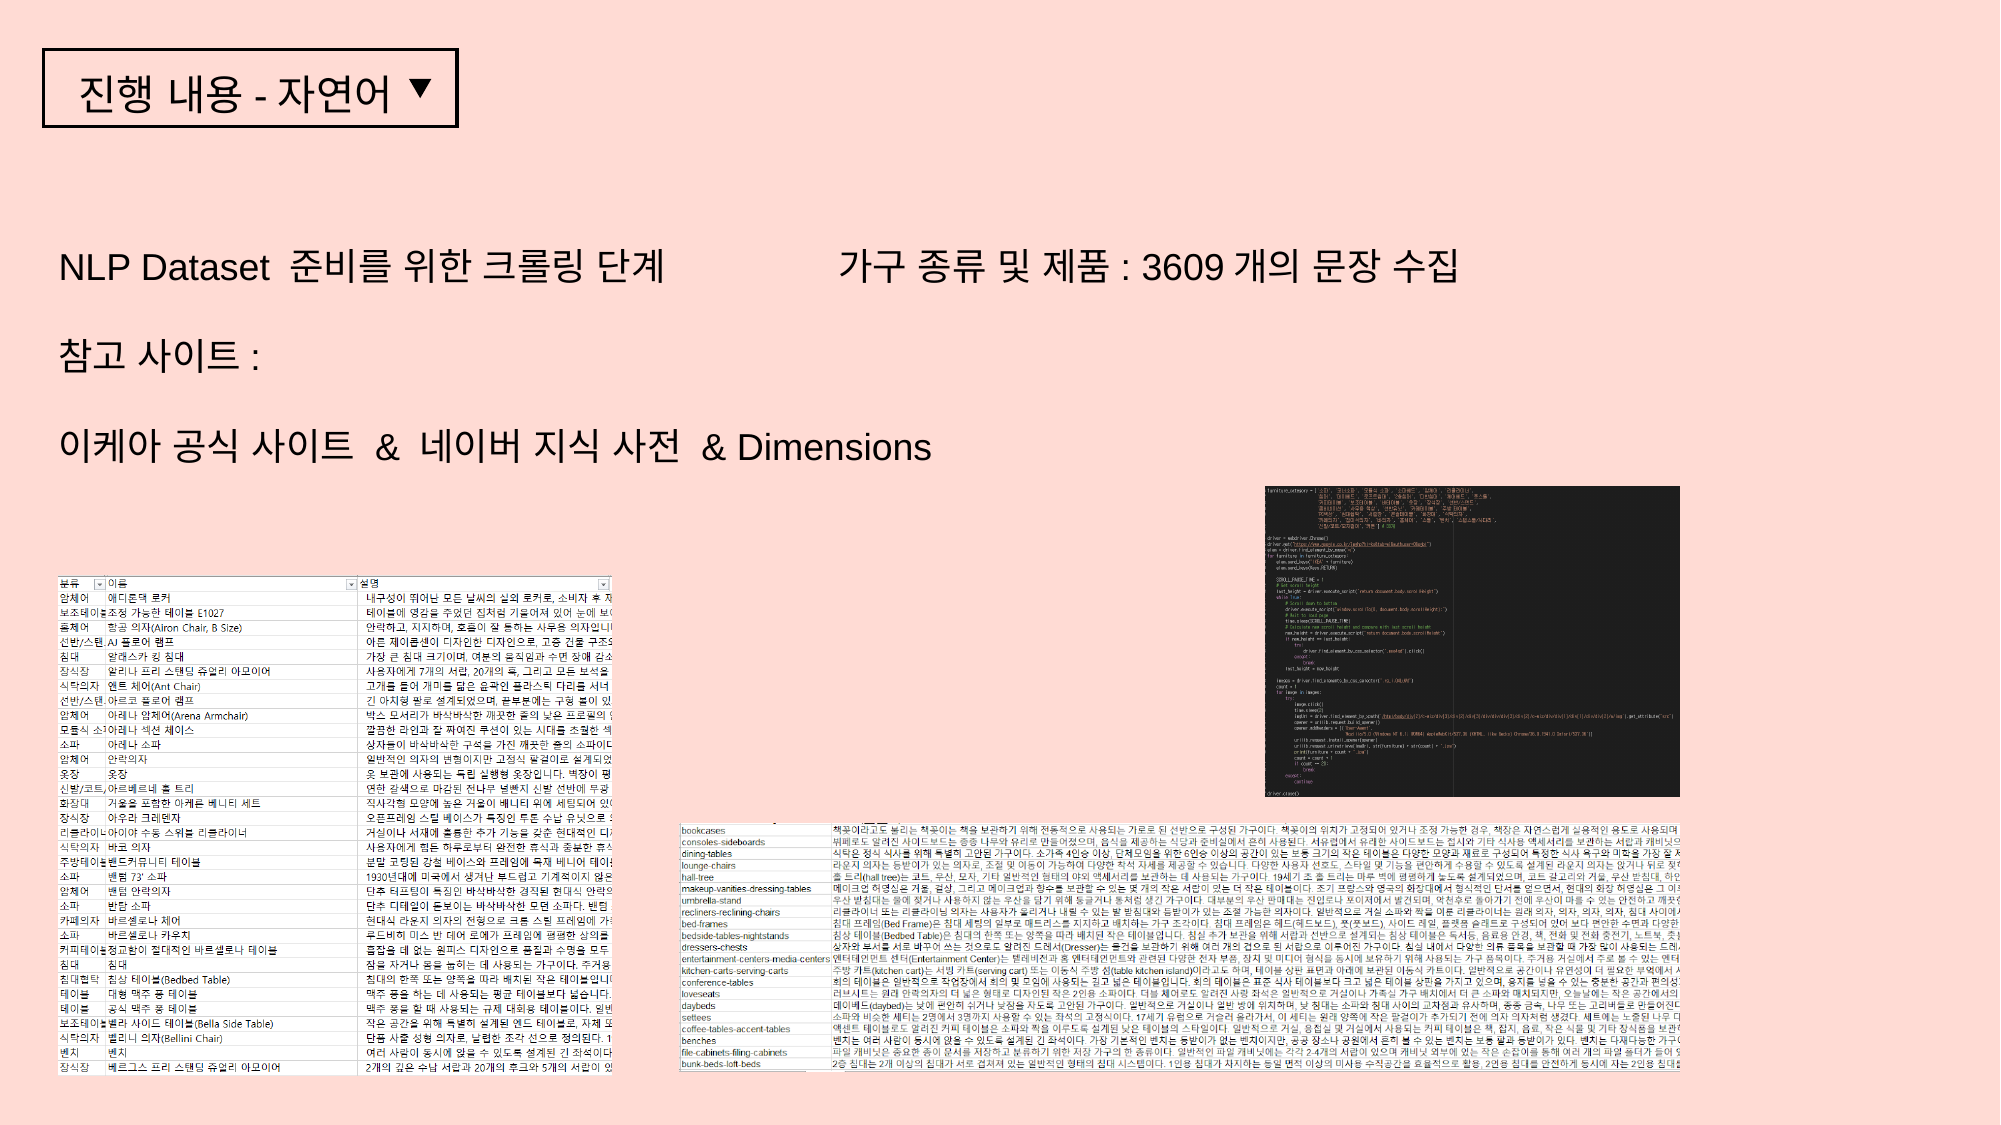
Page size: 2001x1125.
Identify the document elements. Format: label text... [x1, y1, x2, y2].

text_box NLP Dataset 준비를 위한 크롤링 단계 참고 사이트: 이케아 공식 사이트 & 네이버 지식 사전 & Dimensions [43, 235, 1180, 476]
picture [679, 823, 1680, 1073]
text_box 가구 종류 및 제품: 3609개의 문장 수집 [823, 235, 1477, 296]
picture [1265, 486, 1680, 797]
picture [58, 575, 612, 1076]
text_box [43, 49, 458, 127]
